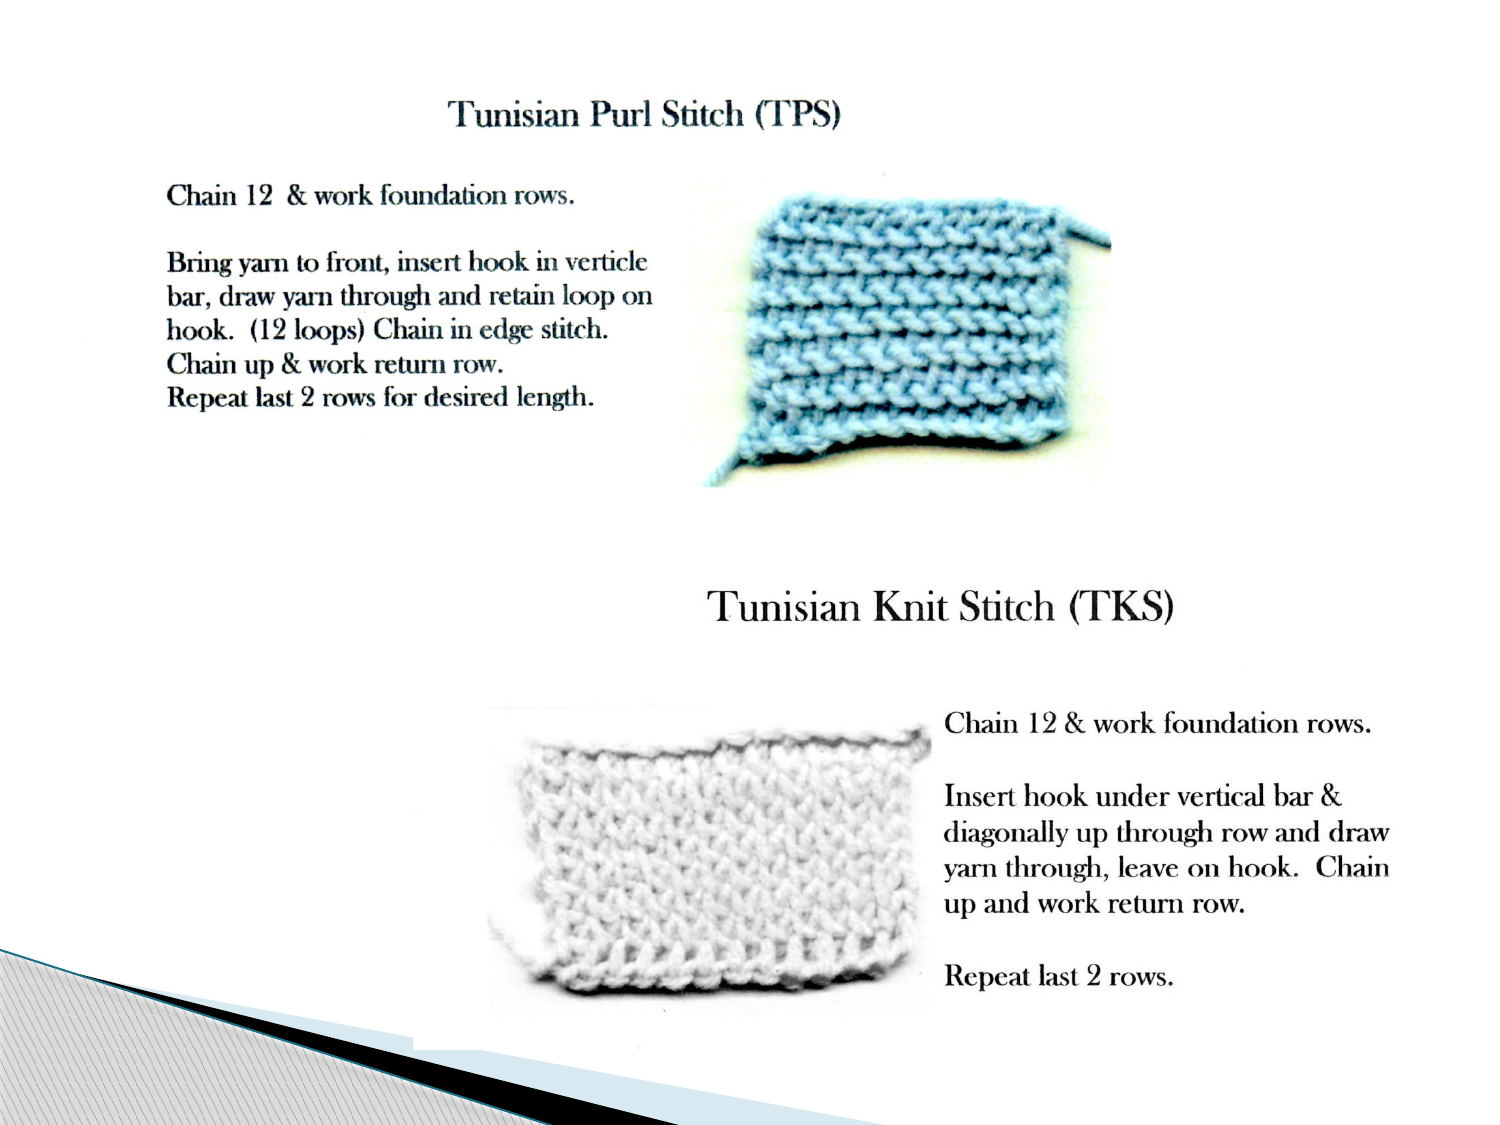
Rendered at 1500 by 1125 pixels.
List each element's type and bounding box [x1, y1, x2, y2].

picture [62, 62, 1408, 1051]
